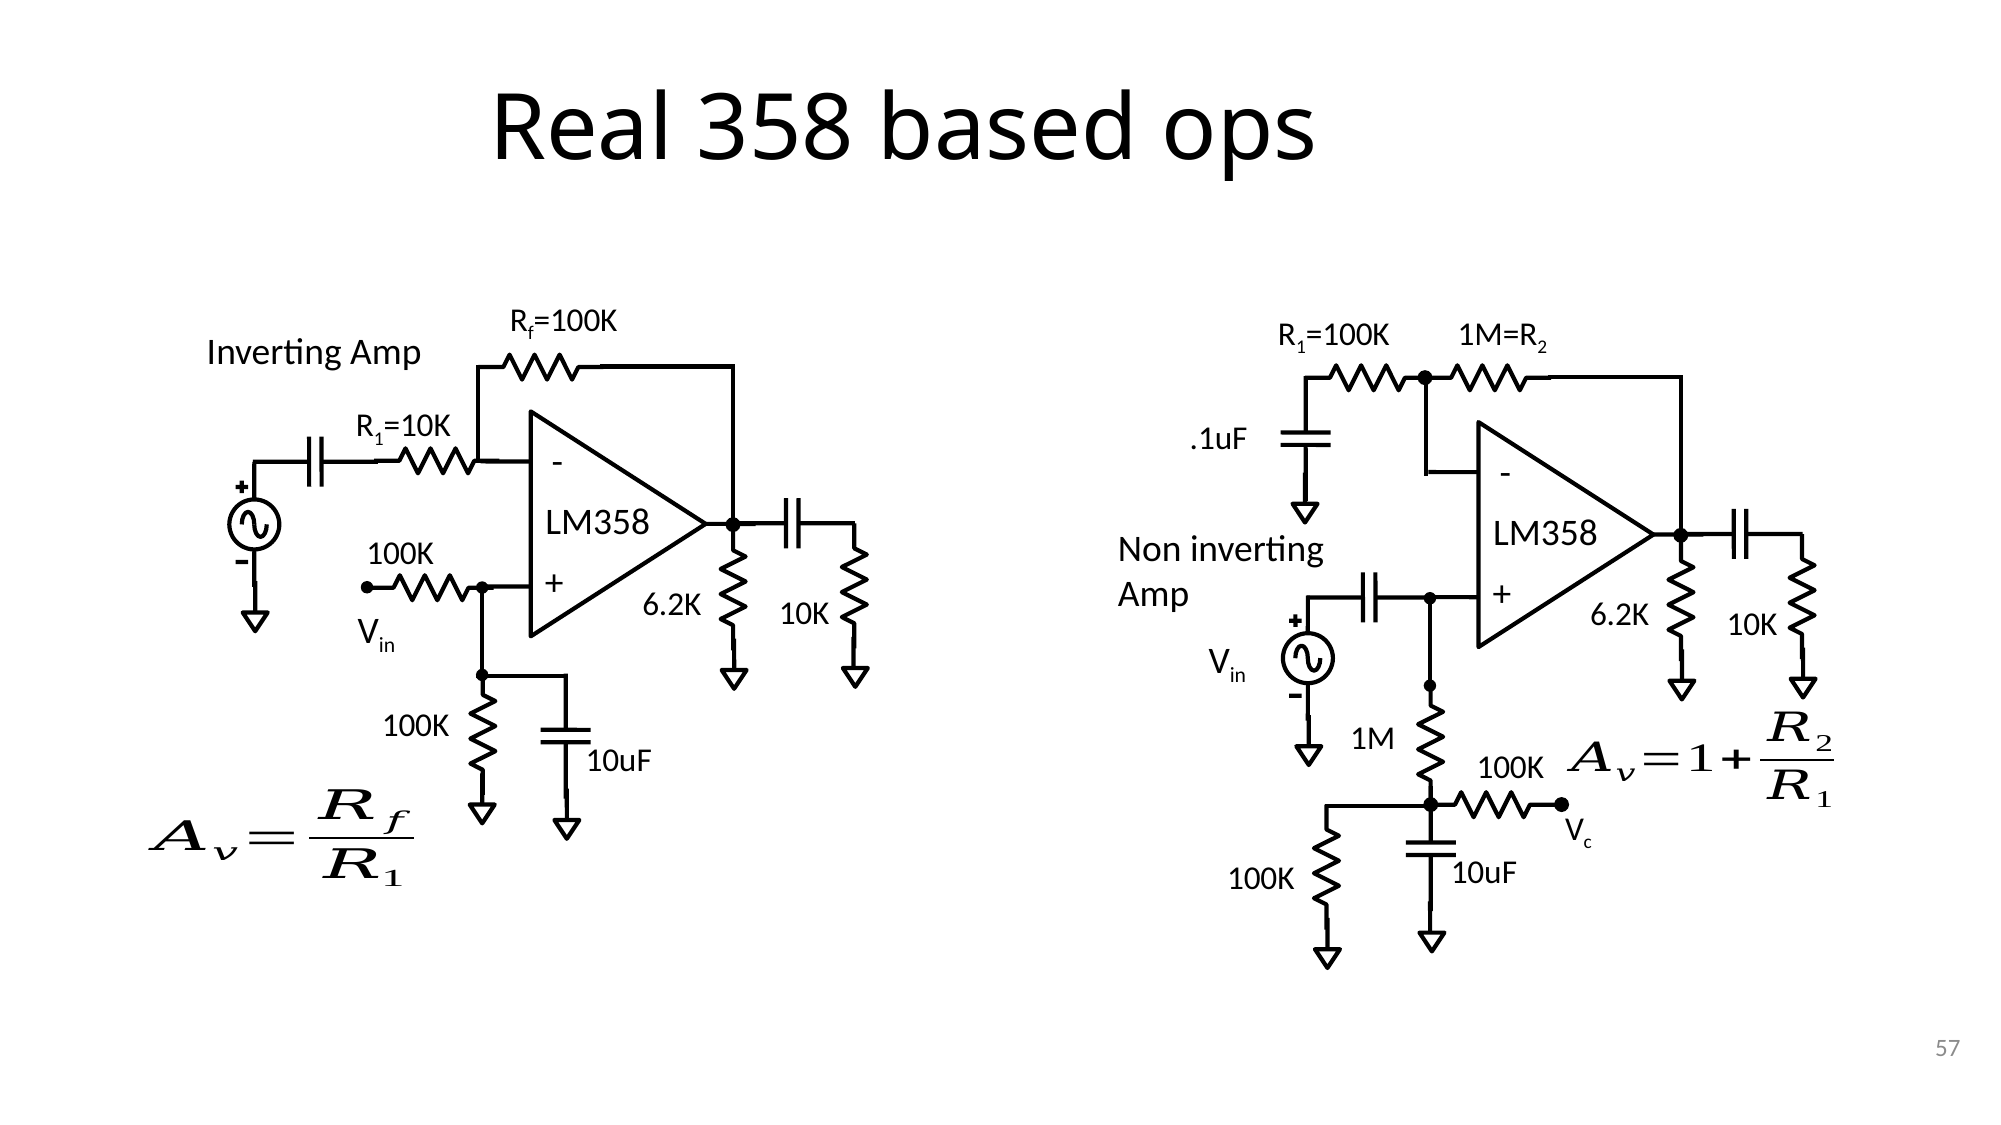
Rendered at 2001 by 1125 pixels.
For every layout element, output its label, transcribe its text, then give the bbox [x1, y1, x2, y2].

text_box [1103, 304, 1839, 968]
slide_number 57 [1525, 1016, 1976, 1077]
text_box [144, 290, 883, 893]
title Real 358 based ops [41, 58, 1767, 201]
